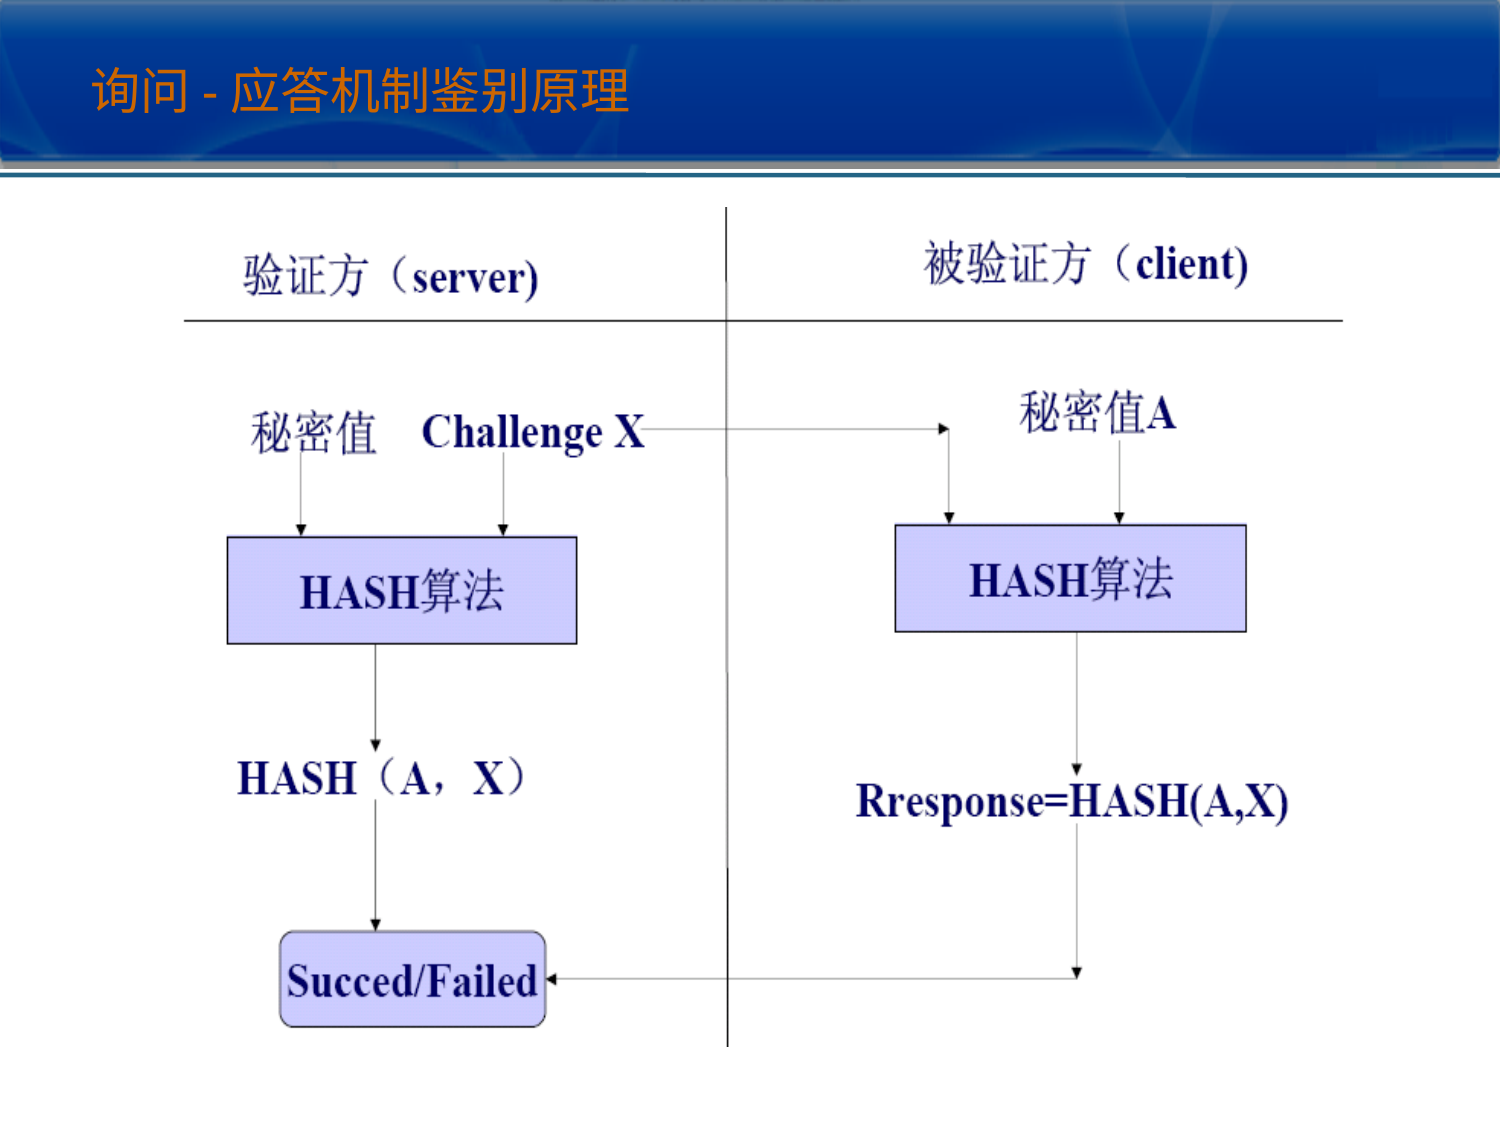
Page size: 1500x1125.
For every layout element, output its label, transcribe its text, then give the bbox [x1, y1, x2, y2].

title 询问-应答机制鉴别原理 [75, 0, 1425, 184]
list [137, 207, 1363, 1047]
